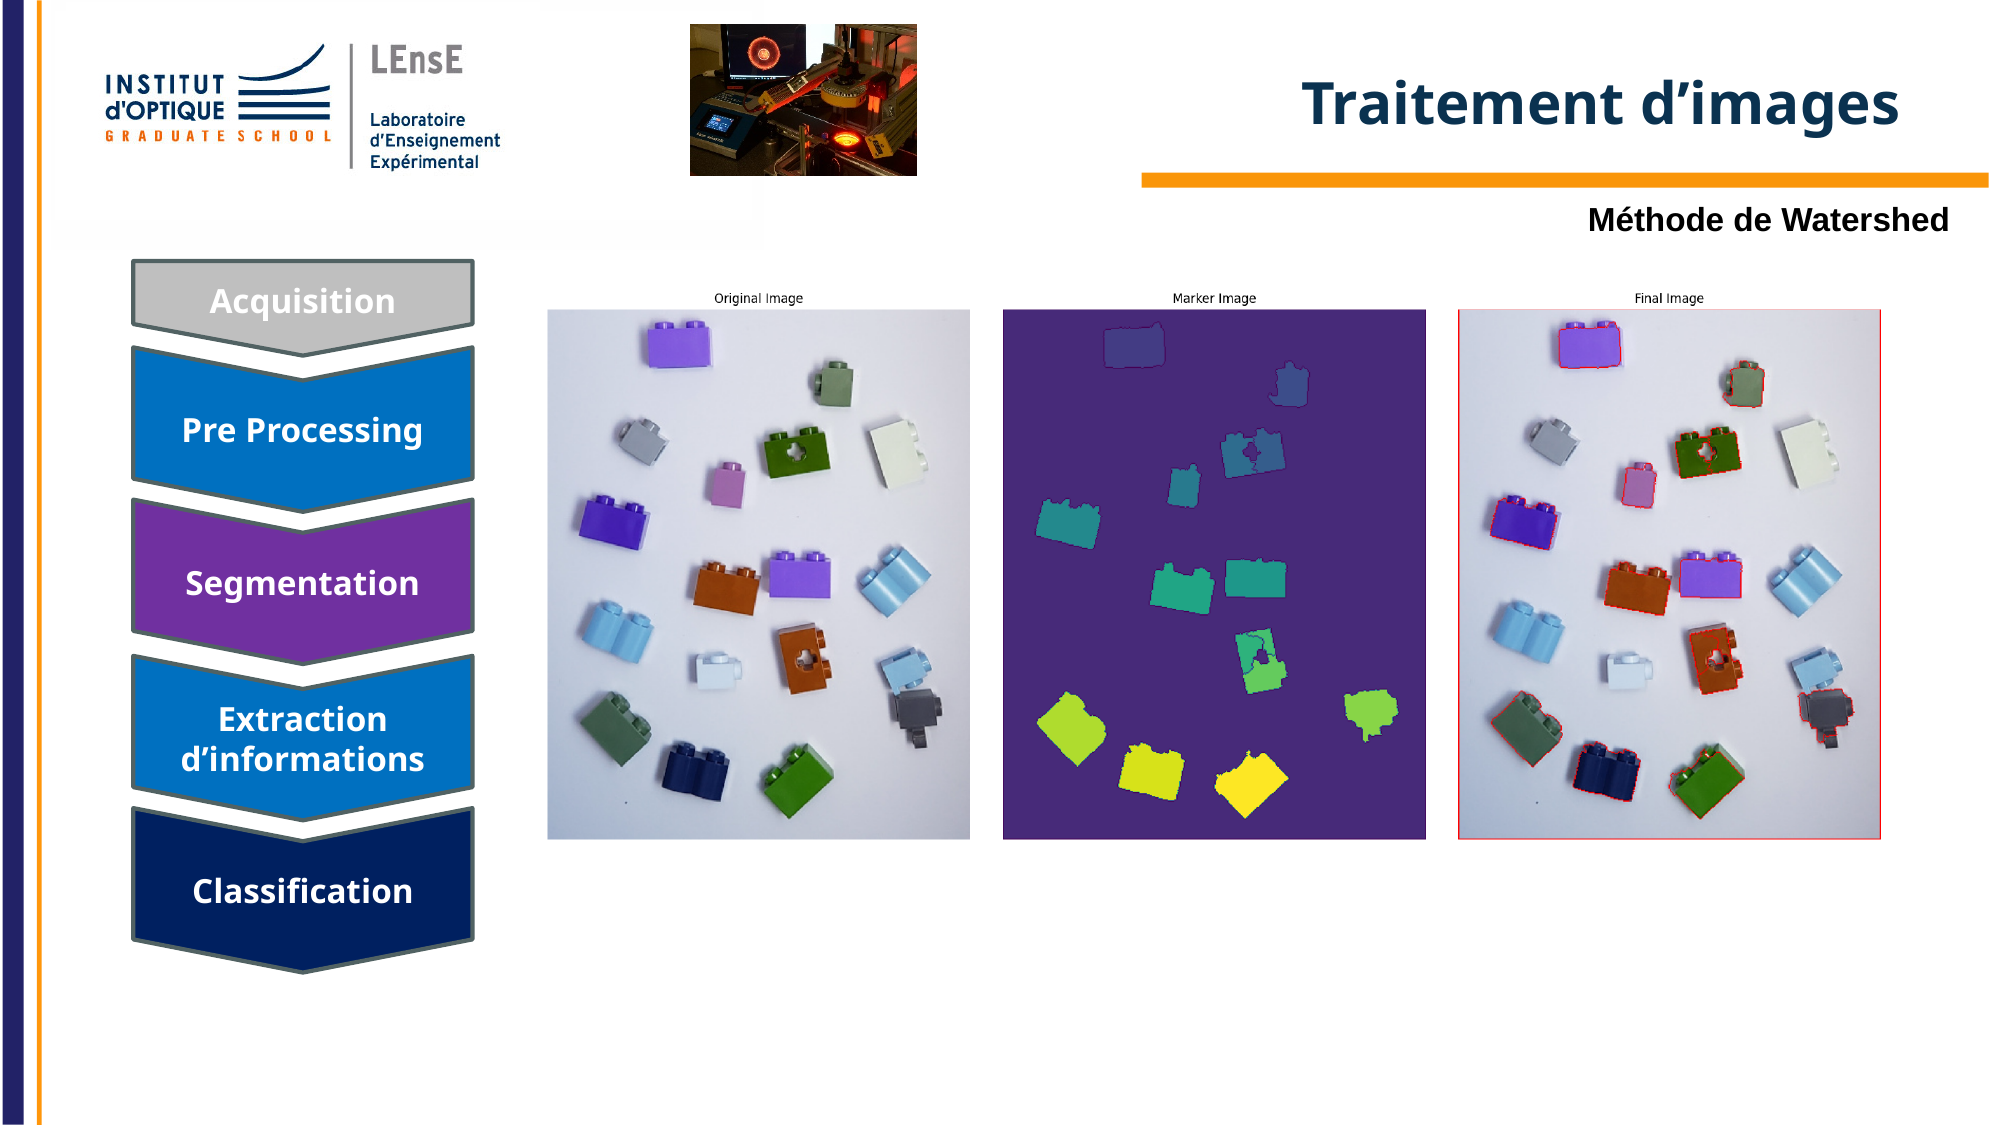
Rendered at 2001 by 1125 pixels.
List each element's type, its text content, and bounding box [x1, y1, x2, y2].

text_box Acquisition [131, 258, 475, 358]
text_box Segmentation [131, 497, 475, 667]
text_box Extraction d’informations [131, 653, 475, 823]
picture [539, 285, 1886, 840]
text_box Pre Processing [131, 345, 475, 514]
text_box Classification [131, 806, 475, 975]
text_box [55, 11, 752, 220]
text_box Méthode de Watershed [1448, 191, 1966, 246]
picture [51, 0, 917, 250]
title Traitement d’images [922, 45, 1916, 158]
text_box [1141, 172, 1989, 188]
